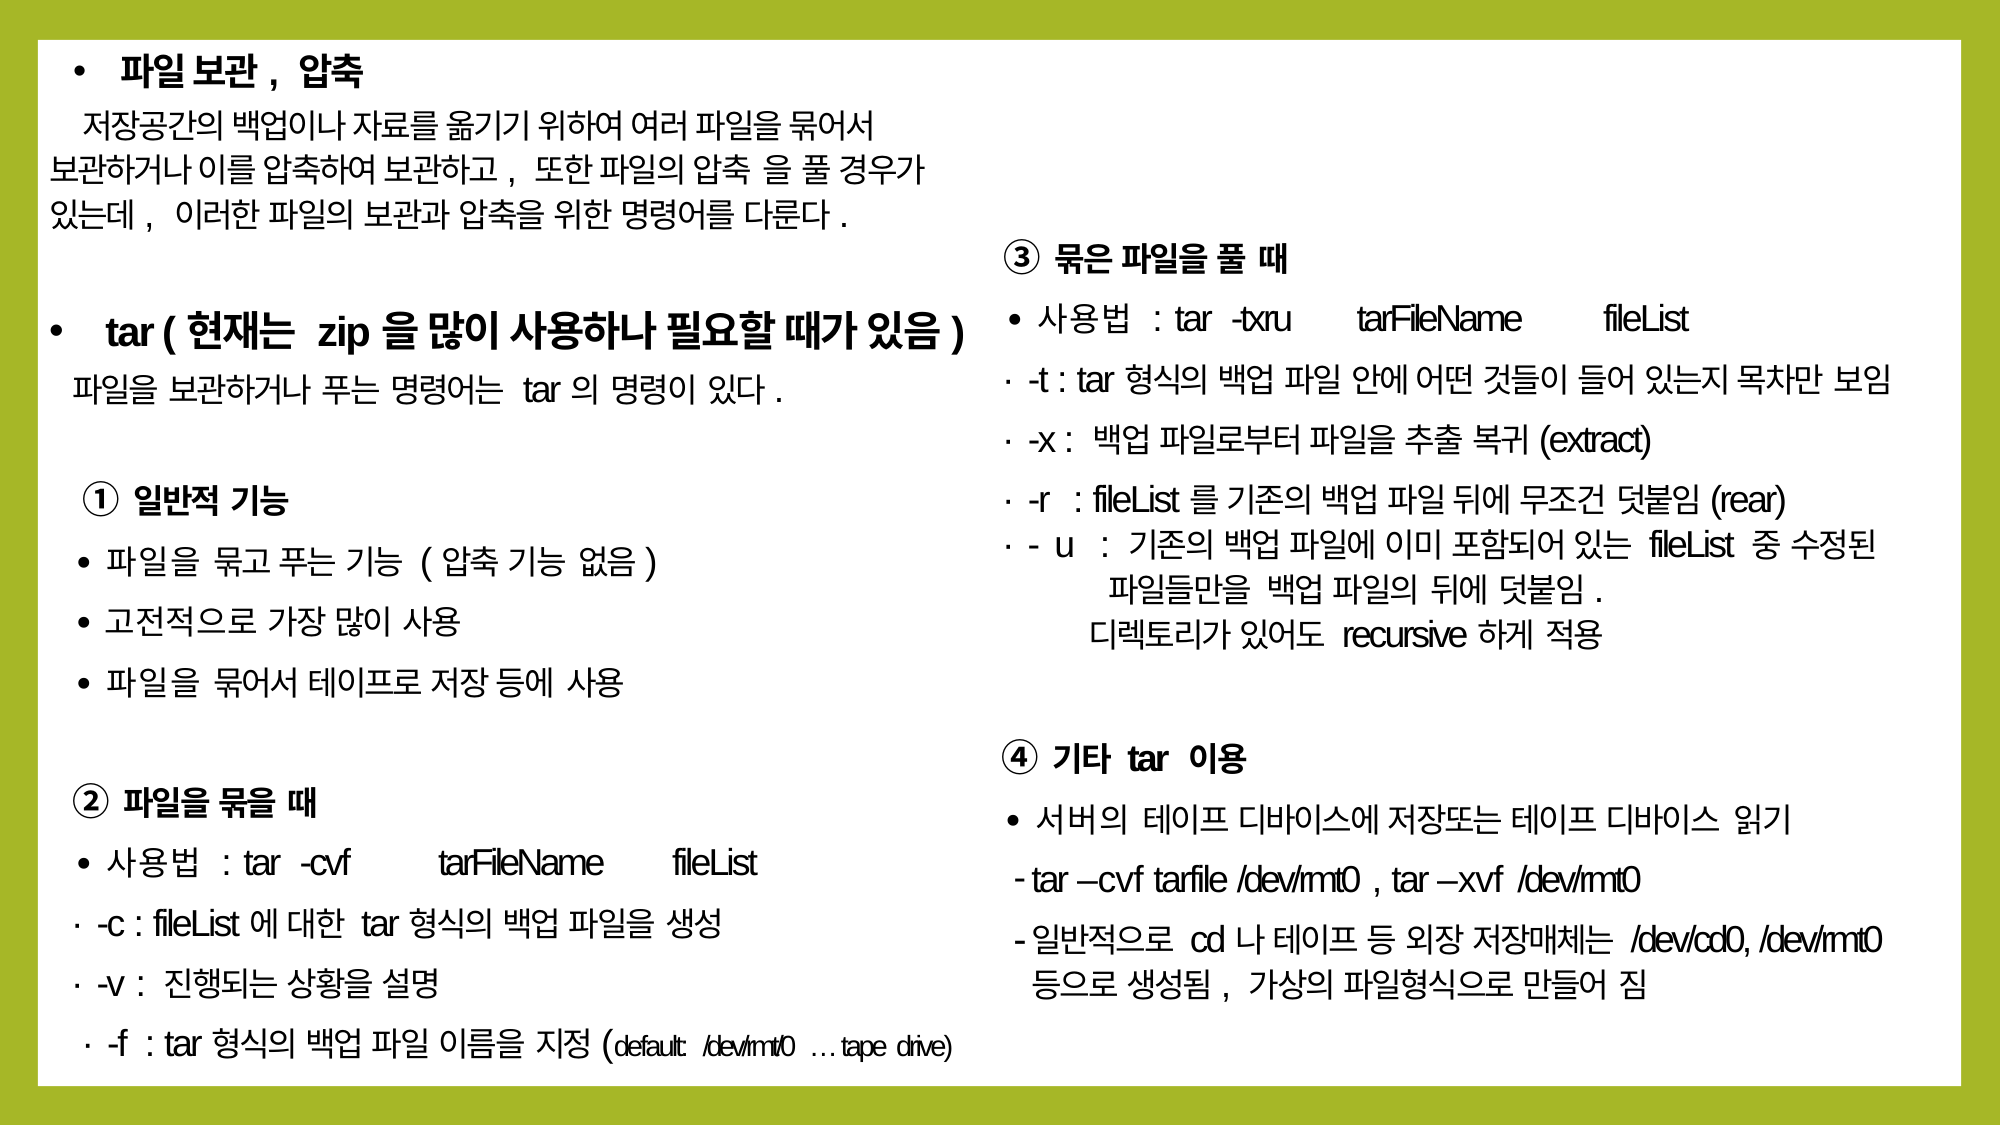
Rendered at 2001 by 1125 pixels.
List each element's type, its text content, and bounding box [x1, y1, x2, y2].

text_box 파일 보관, 압축 저장공간의 백업이나 자료를 옮기기 위하여 여러 파일을 묶어서 보관하거나 이를 압축하여 보관하고, 또한 파일의 압축 을 풀 경우가 있는데, 이러한 파일의 보관과 압축을 위한 명령어를 다룬다. tar (현재는 zip을 많이 사용하나 필요할 때가 있음) 파일을 보관하거나 푸는 명령어는 tar의 명령이 있다. ① 일반적 기능 ∙파일을 묶고 푸는 기능 (압축 기능 없음) ∙고전적으로 가장 많이 사용 ∙파일을 묶어서 테이프로 저장 등에 사용 ② 파일을 묶을 때 ∙사용법 : tar -cvf tarFileName fileList ∙-c : fileList에 대한 tar형식의 백업 파일을 생성 ∙-v : 진행되는 상황을 설명 ∙-f : tar형식의 백업 파일 이름을 지정(default: /dev/rmt/0 … tape drive) ③ 묶은 파일을 풀 때 ∙사용법 : tar -txru tarFileName fileList ∙-t : tar형식의 백업 파일 안에 어떤 것들이 들어 있는지 목차만 보임 ∙-x : 백업 파일로부터 파일을 추출 복귀(extract) ∙-r : fileList를 기존의 백업 파일 뒤에 무조건 덧붙임(rear) ∙-u : 기존의 백업 파일에 이미 포함되어 있는 fileList 중 수정된 파일들만을 백업 파일의 뒤에 덧붙임. 디렉토리가 있어도 recursive하게 적용 ④ 기타 tar 이용 ∙서버의 테이프 디바이스에 저장또는 테이프 디바이스 읽기 tar –cvf tarfile /dev/rmt0 , tar –xvf /dev/rmt0 일반적으로 cd나 테이프 등 외장 저장매체는 /dev/cd0, /dev/rmt0 등으로 생성됨, 가상의 파일형식으로 만들어 짐 [47, 33, 1956, 1125]
